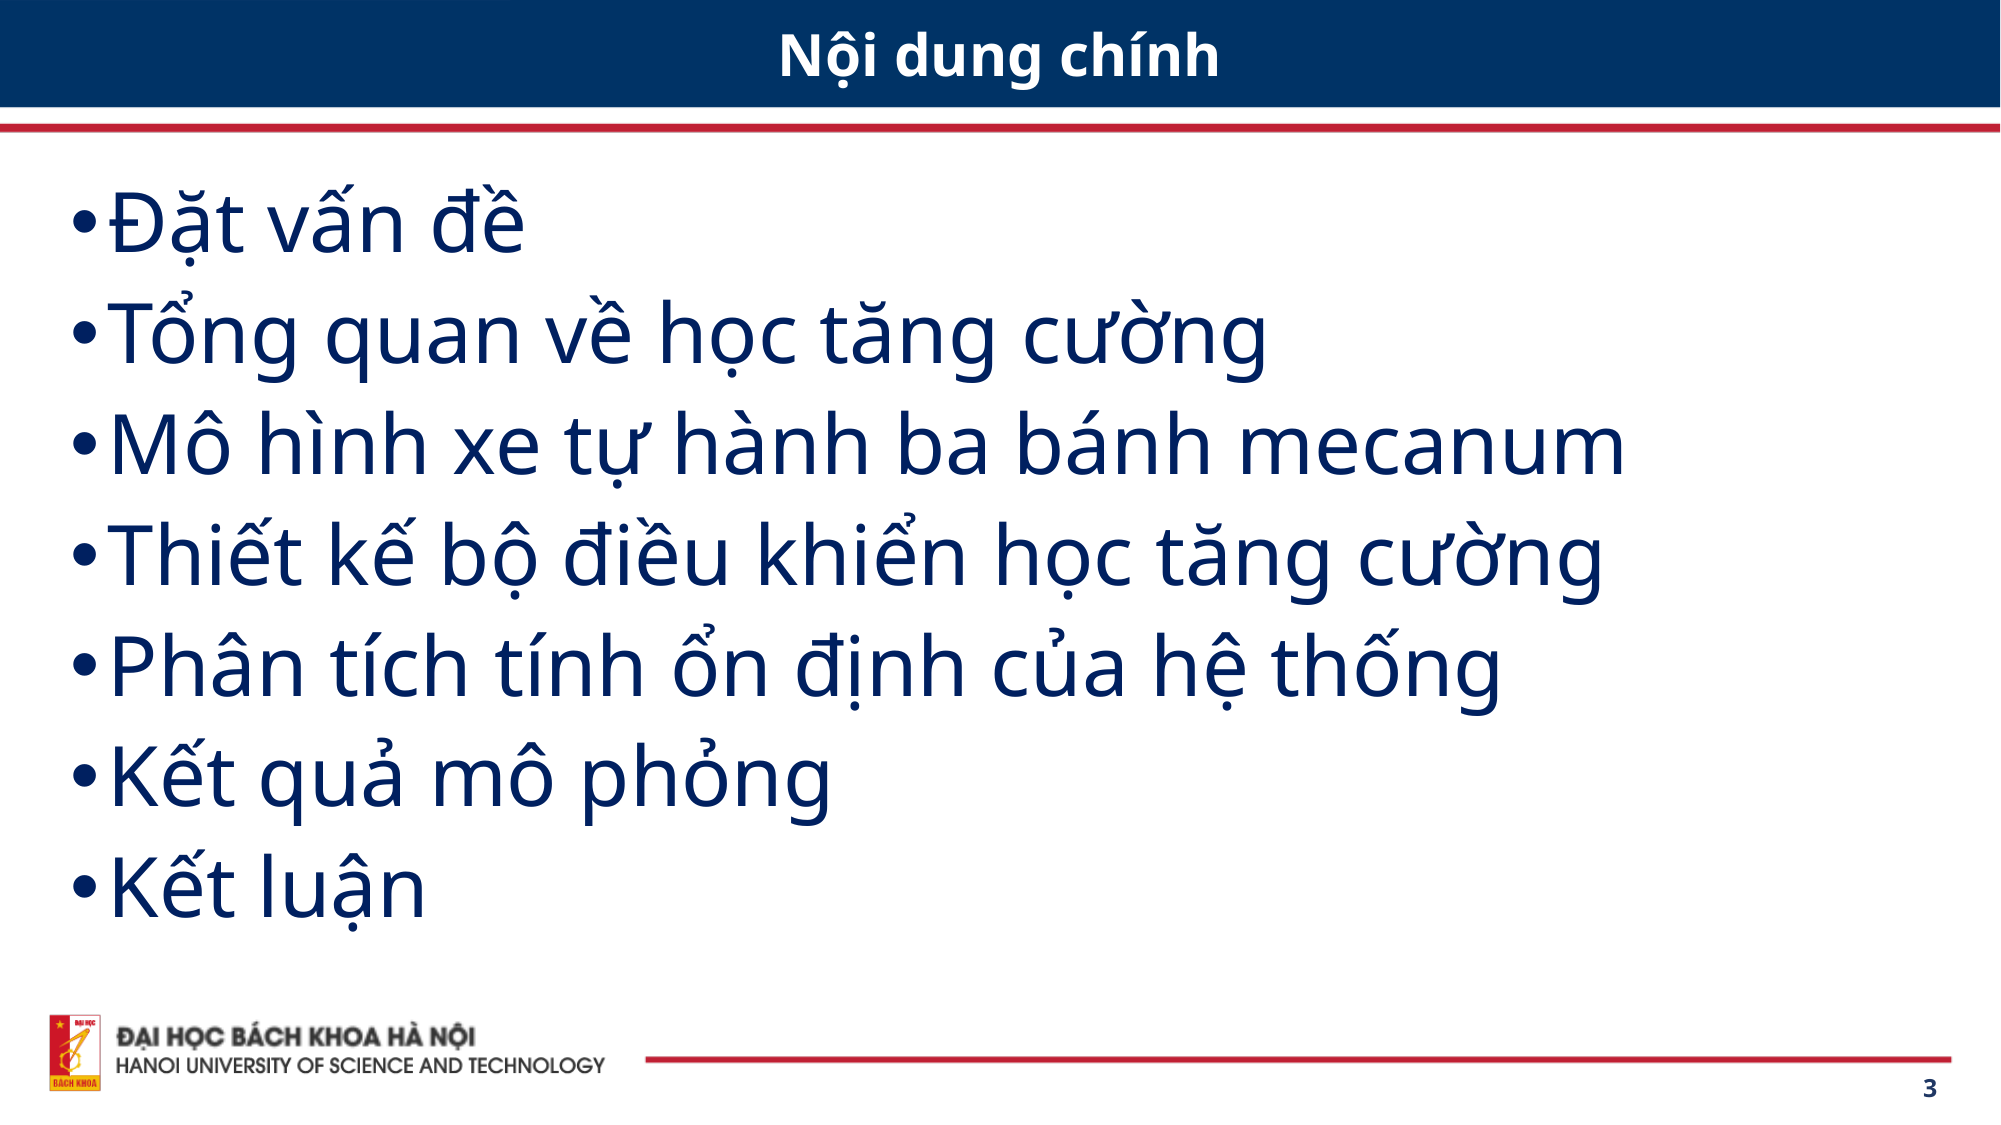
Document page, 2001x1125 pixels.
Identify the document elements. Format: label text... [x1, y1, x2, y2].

picture [0, 0, 2001, 1125]
title Nội dung chính [55, 18, 1945, 90]
slide_number 3 [1502, 1065, 1953, 1125]
text_box [111, 1007, 616, 1049]
list Đặt vấn đề Tổng quan về học tăng cường Mô hình xe tự hành ba bánh mecanum Thiết kế bộ điều khiển học tăng cường Phân tích tính ổn định của hệ thống Kết quả mô phỏng Kết luận [55, 173, 1945, 979]
